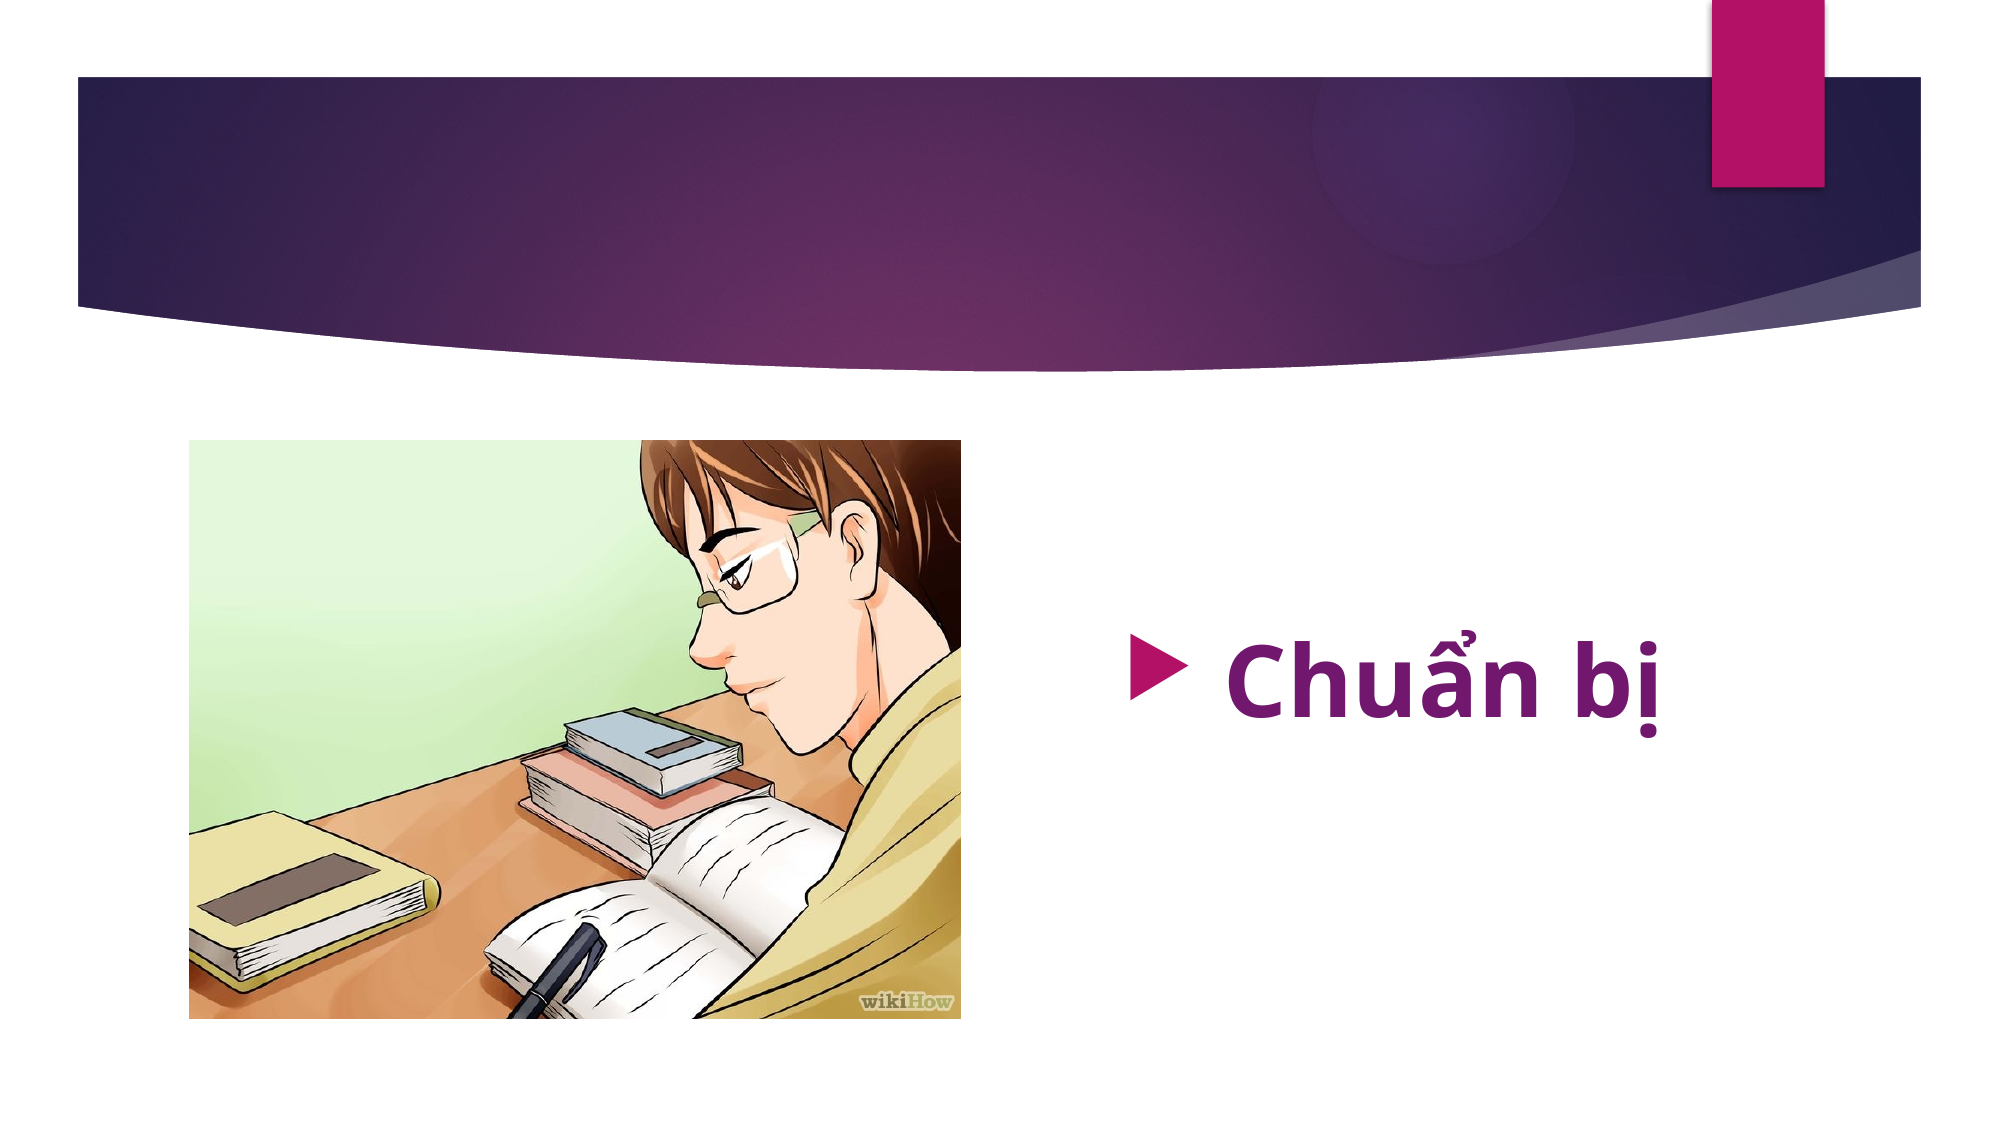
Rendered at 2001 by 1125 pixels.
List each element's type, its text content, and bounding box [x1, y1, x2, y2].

list Chuẩn bị [1108, 609, 1840, 1125]
picture [189, 440, 961, 1020]
